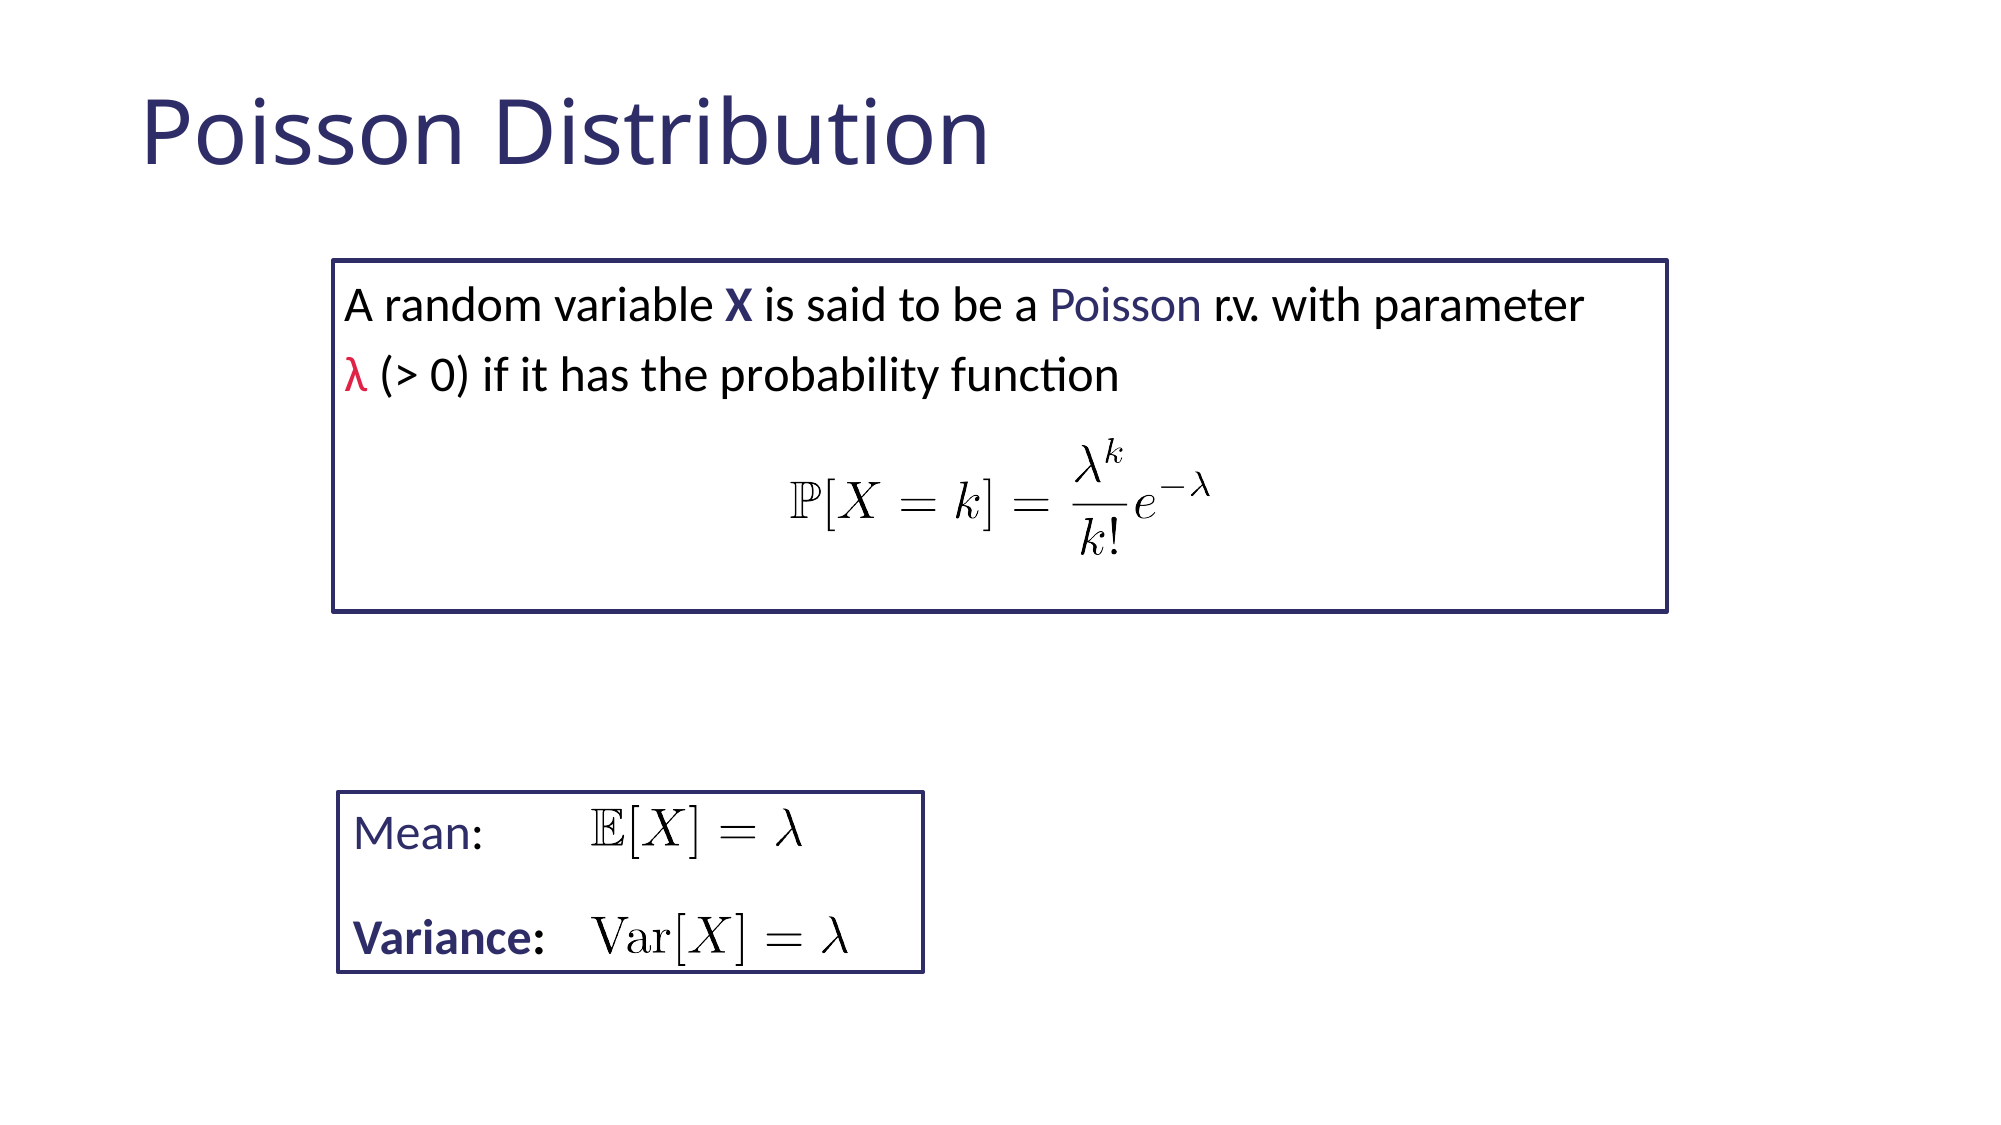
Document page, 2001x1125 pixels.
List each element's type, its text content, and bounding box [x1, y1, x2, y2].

text_box A random variable X is said to be a Poisson r.v. with parameter λ (> 0) if it has the probability function [332, 260, 1667, 612]
picture [591, 913, 848, 966]
list [137, 215, 1863, 1050]
text_box Mean: Variance: [338, 792, 923, 972]
picture [790, 438, 1210, 555]
picture [591, 805, 802, 859]
title Poisson Distribution [137, 32, 1863, 215]
